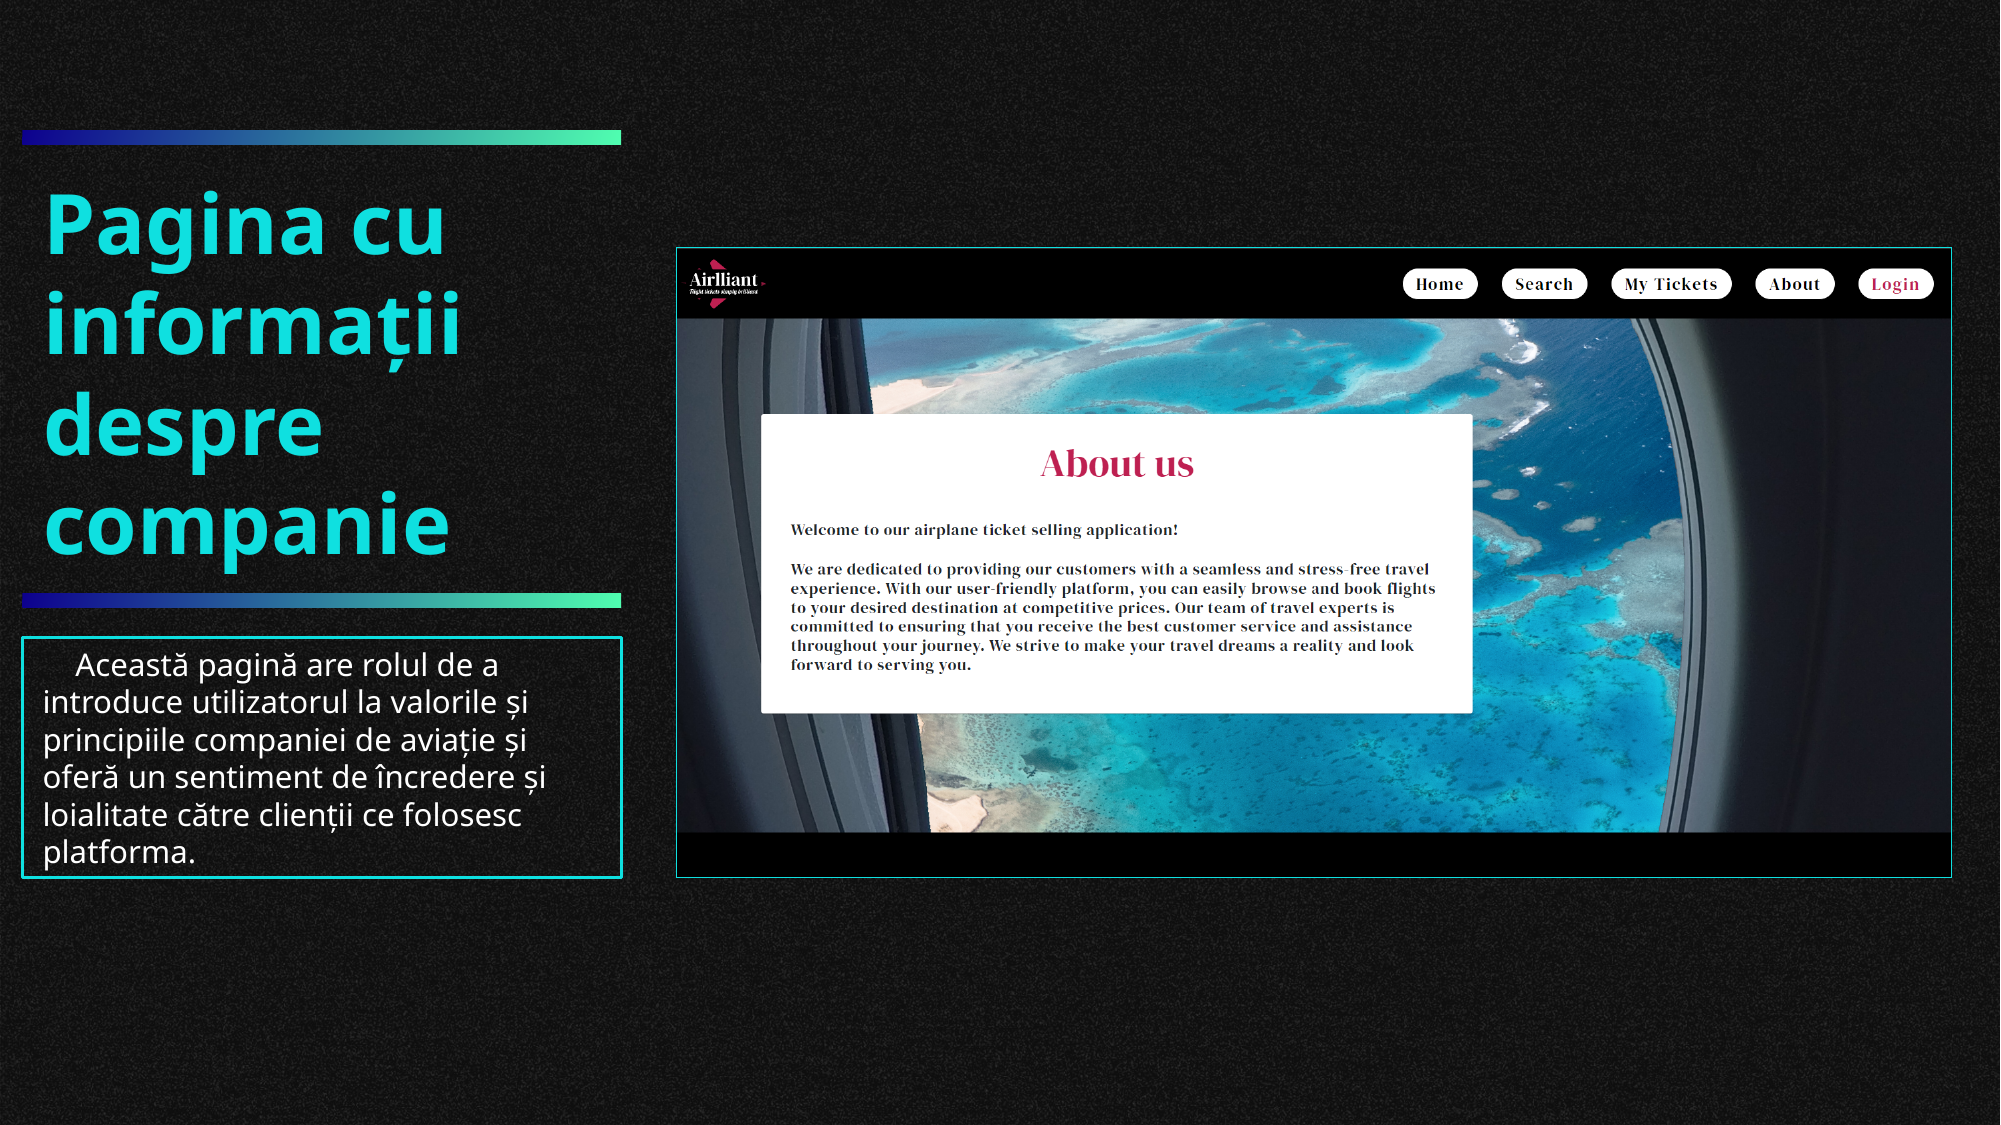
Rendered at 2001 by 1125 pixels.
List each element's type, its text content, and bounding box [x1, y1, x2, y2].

subtitle Această pagină are rolul de a introduce utilizatorul la valorile și principiile companiei de aviație și oferă un sentiment de încredere și loialitate către clienții ce folosesc platforma. [21, 636, 623, 879]
text_box [22, 593, 622, 608]
title Pagina cu informații despre companie [23, 152, 622, 591]
text_box [22, 130, 622, 145]
picture [676, 247, 1952, 878]
